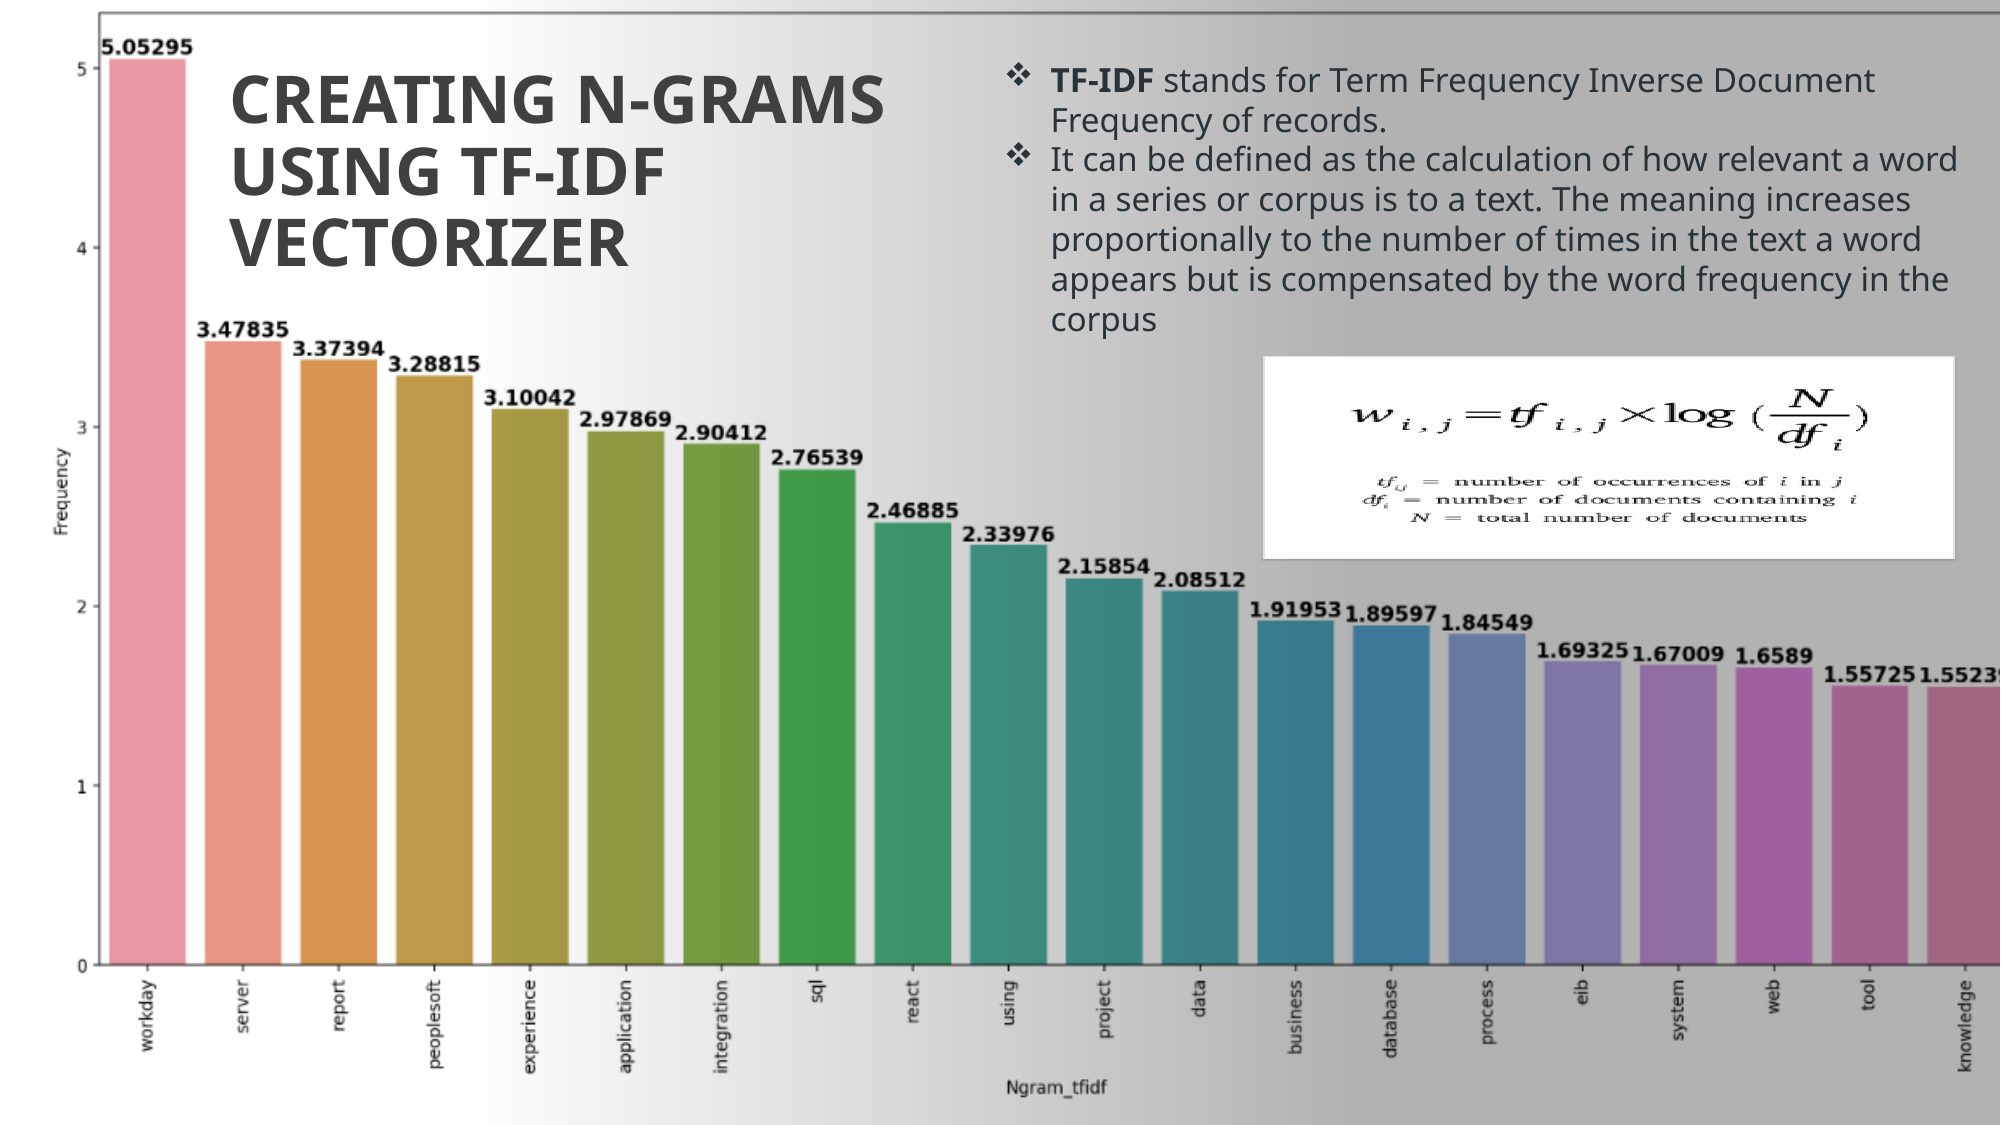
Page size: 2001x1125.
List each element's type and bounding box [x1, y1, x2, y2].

list [0, 0, 2000, 1125]
picture [1259, 356, 1959, 562]
